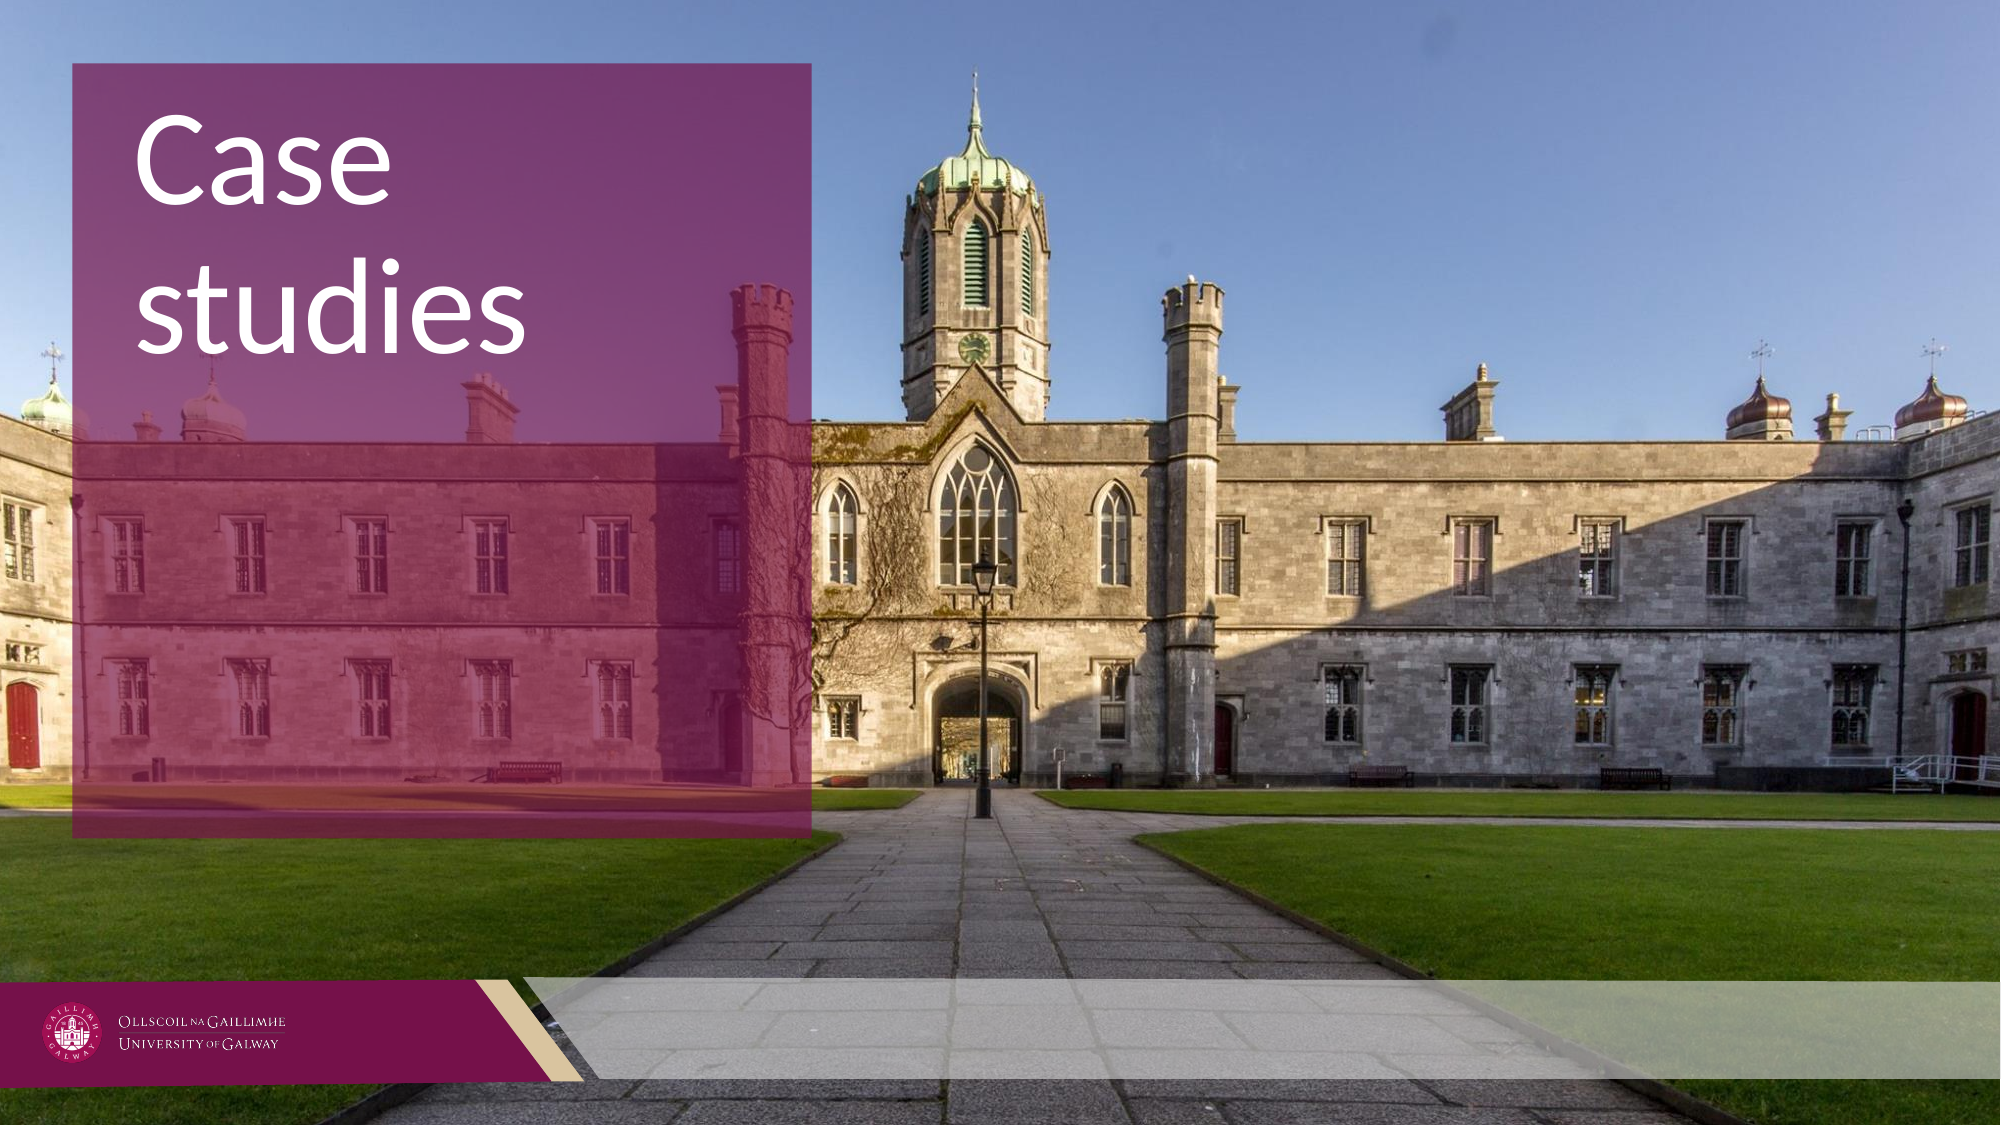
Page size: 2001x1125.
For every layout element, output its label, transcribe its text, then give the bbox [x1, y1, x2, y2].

title Case studies [118, 71, 783, 412]
picture [0, 0, 2000, 1125]
picture [42, 1002, 285, 1063]
